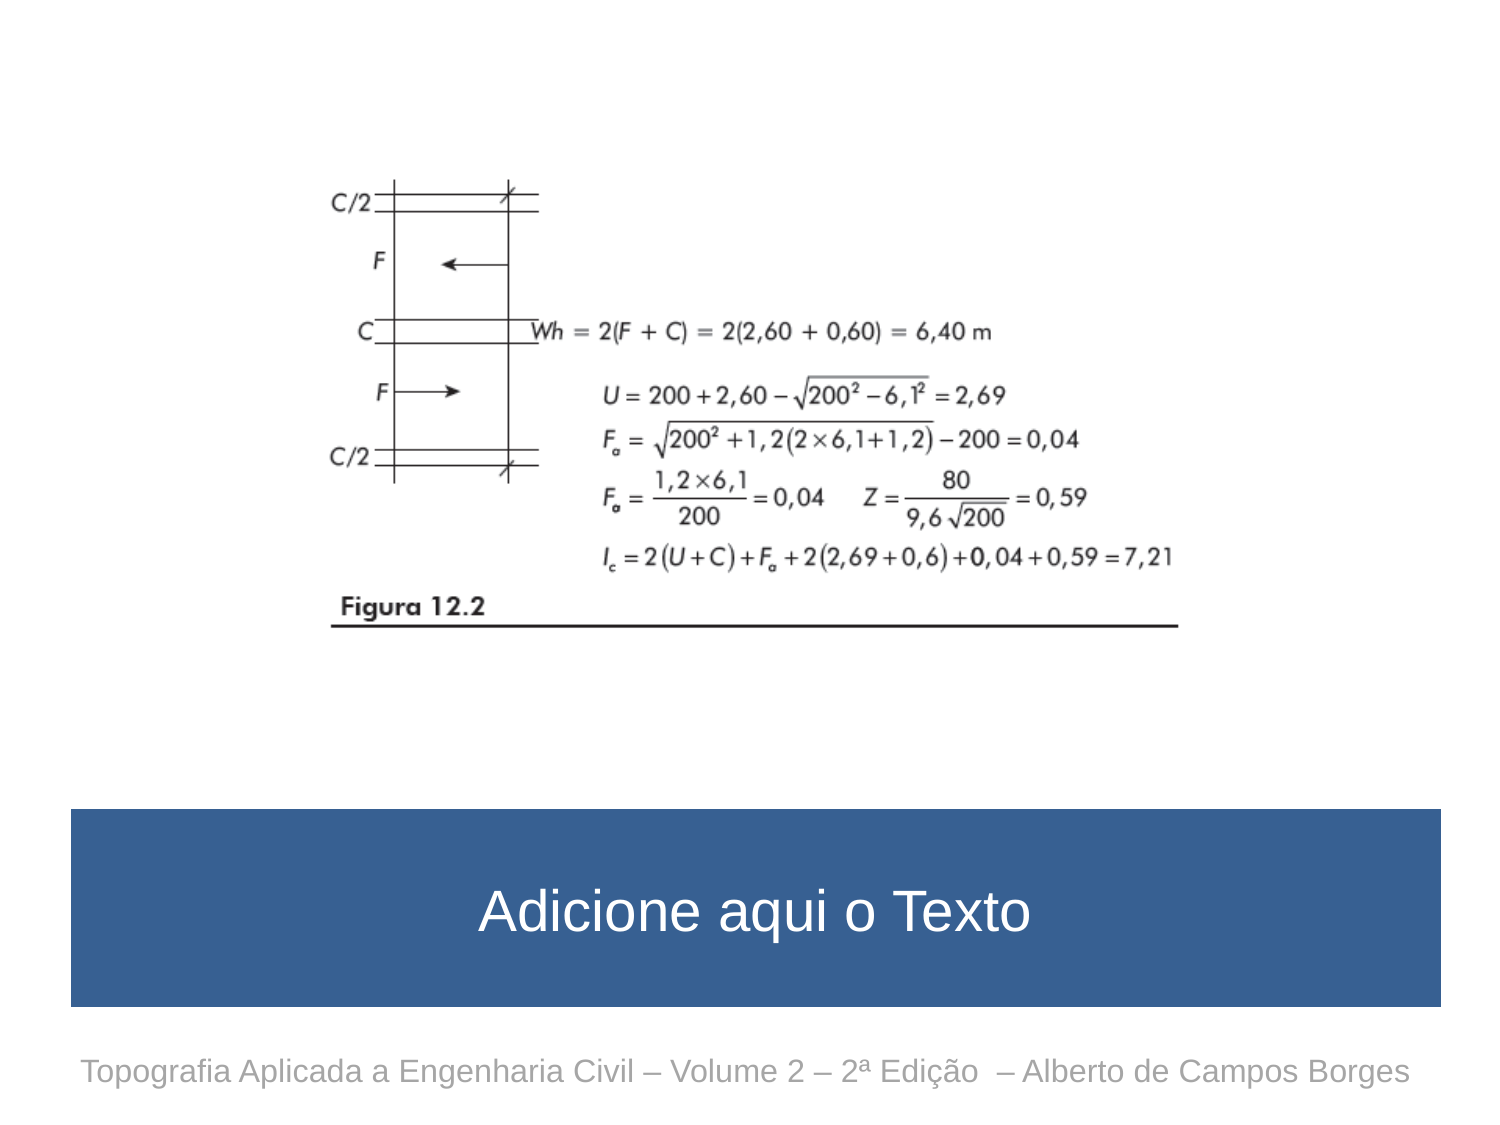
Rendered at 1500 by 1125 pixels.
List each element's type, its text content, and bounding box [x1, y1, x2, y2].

text_box Adicione aqui o Texto [70, 808, 1442, 1008]
footer Topografia Aplicada a Engenharia Civil – Volume 2 – 2ª Edição – Alberto de Campos Borges [0, 1042, 1500, 1103]
picture [300, 172, 1192, 639]
